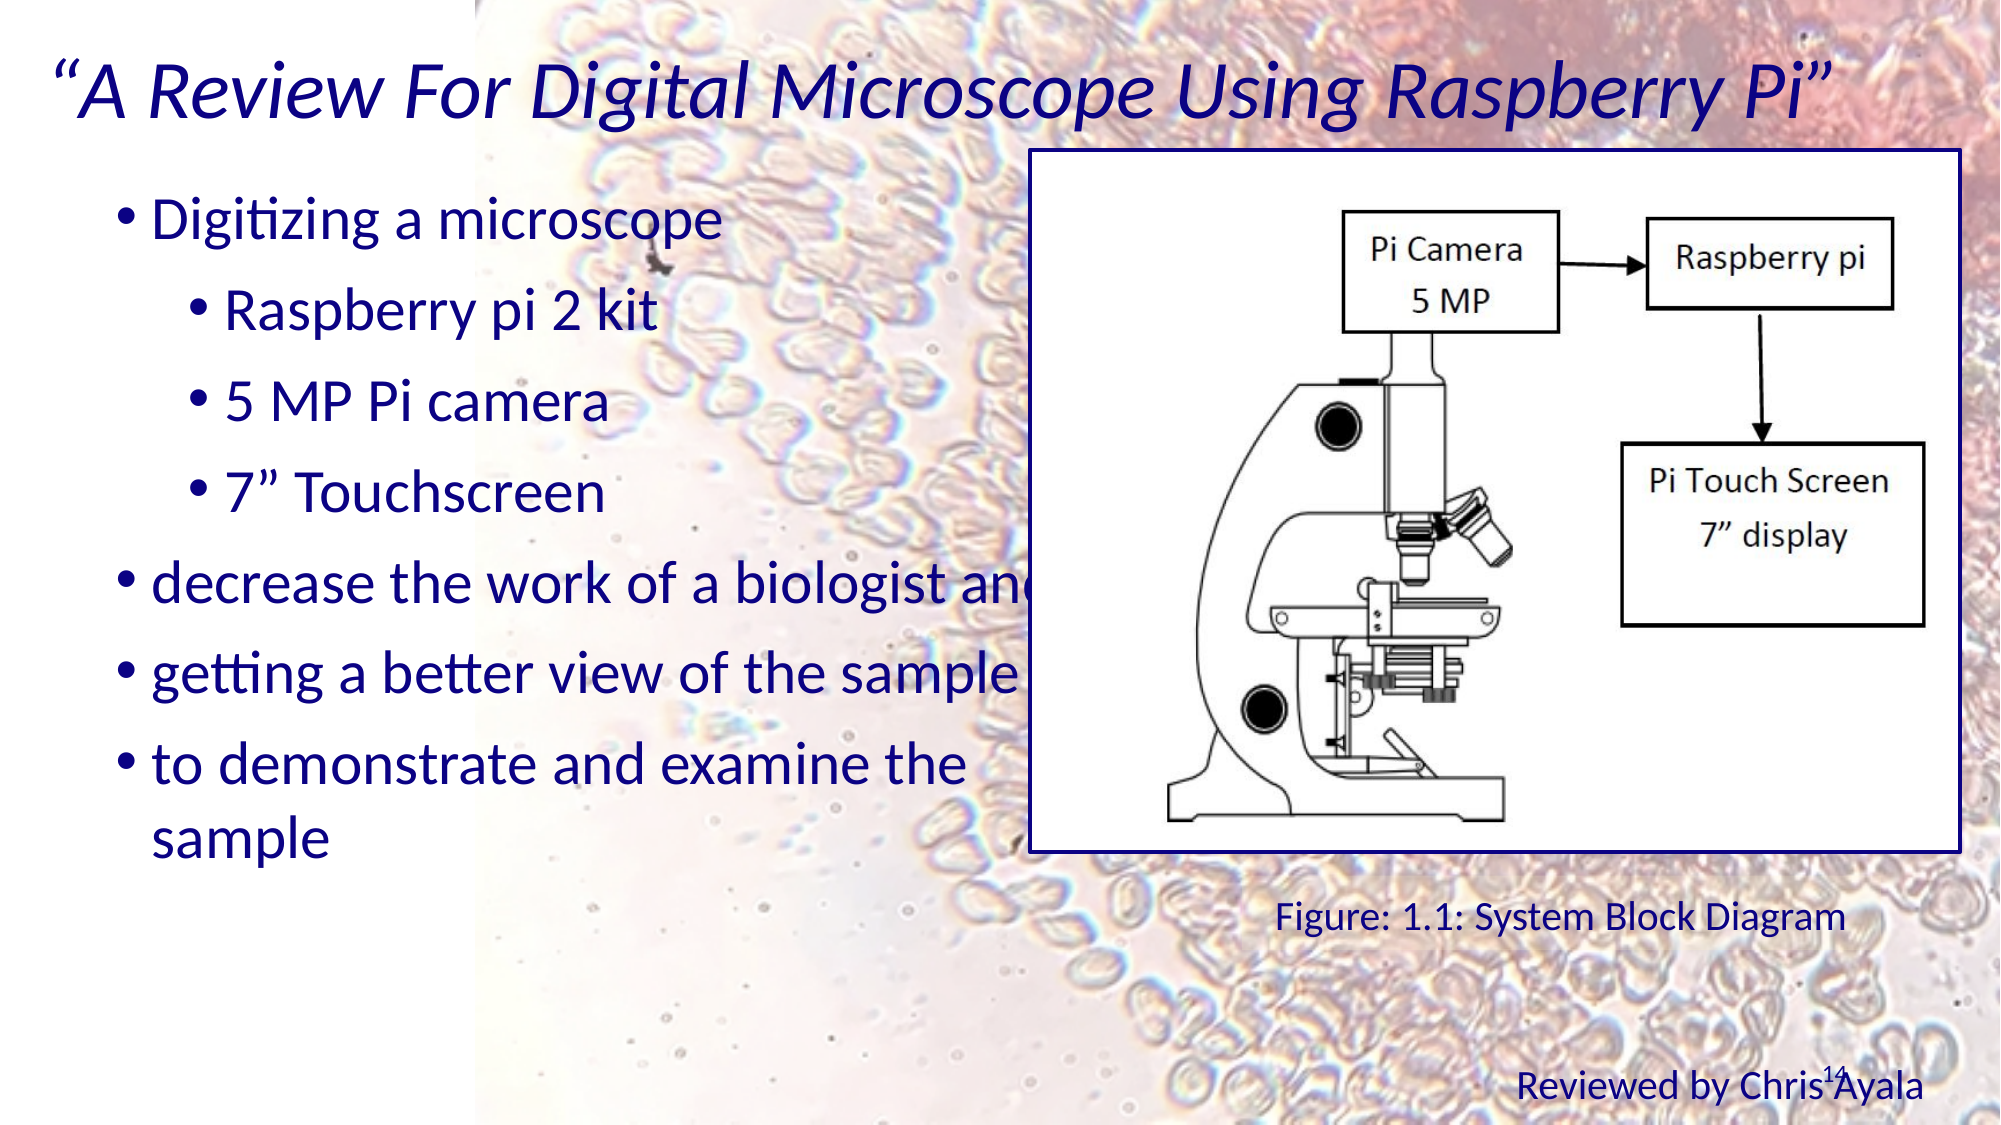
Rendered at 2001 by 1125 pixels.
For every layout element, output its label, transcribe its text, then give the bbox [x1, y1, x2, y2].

title “A Review For Digital Microscope Using Raspberry Pi” [0, 0, 2000, 171]
text_box Figure: 1.1: System Block Diagram [1241, 875, 1881, 951]
text_box Reviewed by Chris Ayala [1433, 1050, 1940, 1125]
picture [1032, 151, 1958, 850]
list Digitizing a microscope Raspberry pi 2 kit 5 MP Pi camera 7” Touchscreen decrease the work of a biologist and getting a better view of the sample to demonstrate and examine the sample [100, 170, 1157, 885]
slide_number 14 [1412, 1042, 1863, 1103]
